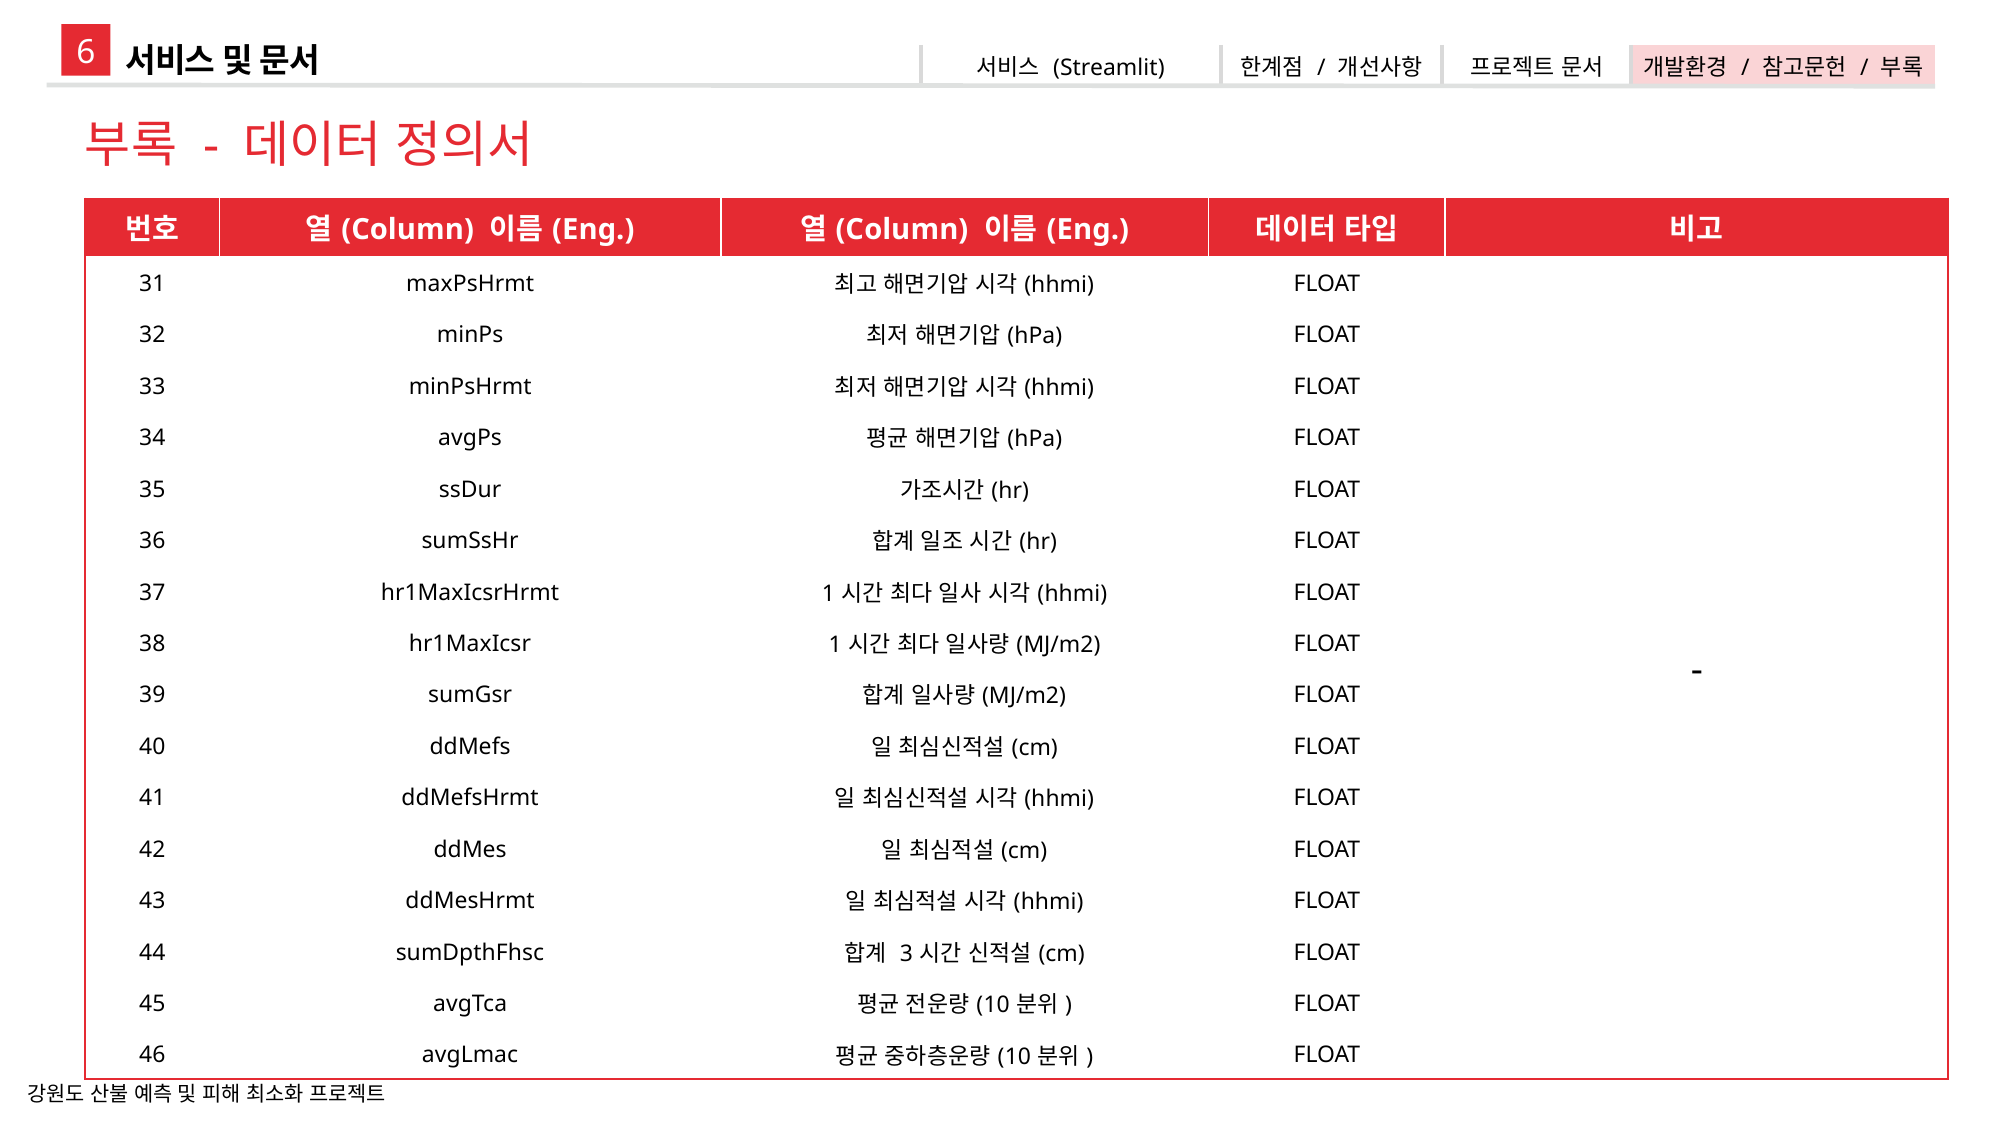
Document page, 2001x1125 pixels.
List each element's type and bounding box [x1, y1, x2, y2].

table_header [1633, 45, 1935, 83]
table_header [722, 199, 1208, 256]
text_box [85, 112, 557, 173]
table_header [1223, 45, 1440, 83]
table_header [220, 199, 720, 256]
table_header [1209, 199, 1444, 256]
text_box [27, 1081, 386, 1107]
table_header [1446, 199, 1947, 256]
table_cell [86, 256, 1947, 1078]
table_header [86, 199, 219, 256]
table_header [923, 45, 1219, 83]
table_header [1444, 45, 1629, 83]
text_box [61, 24, 321, 81]
